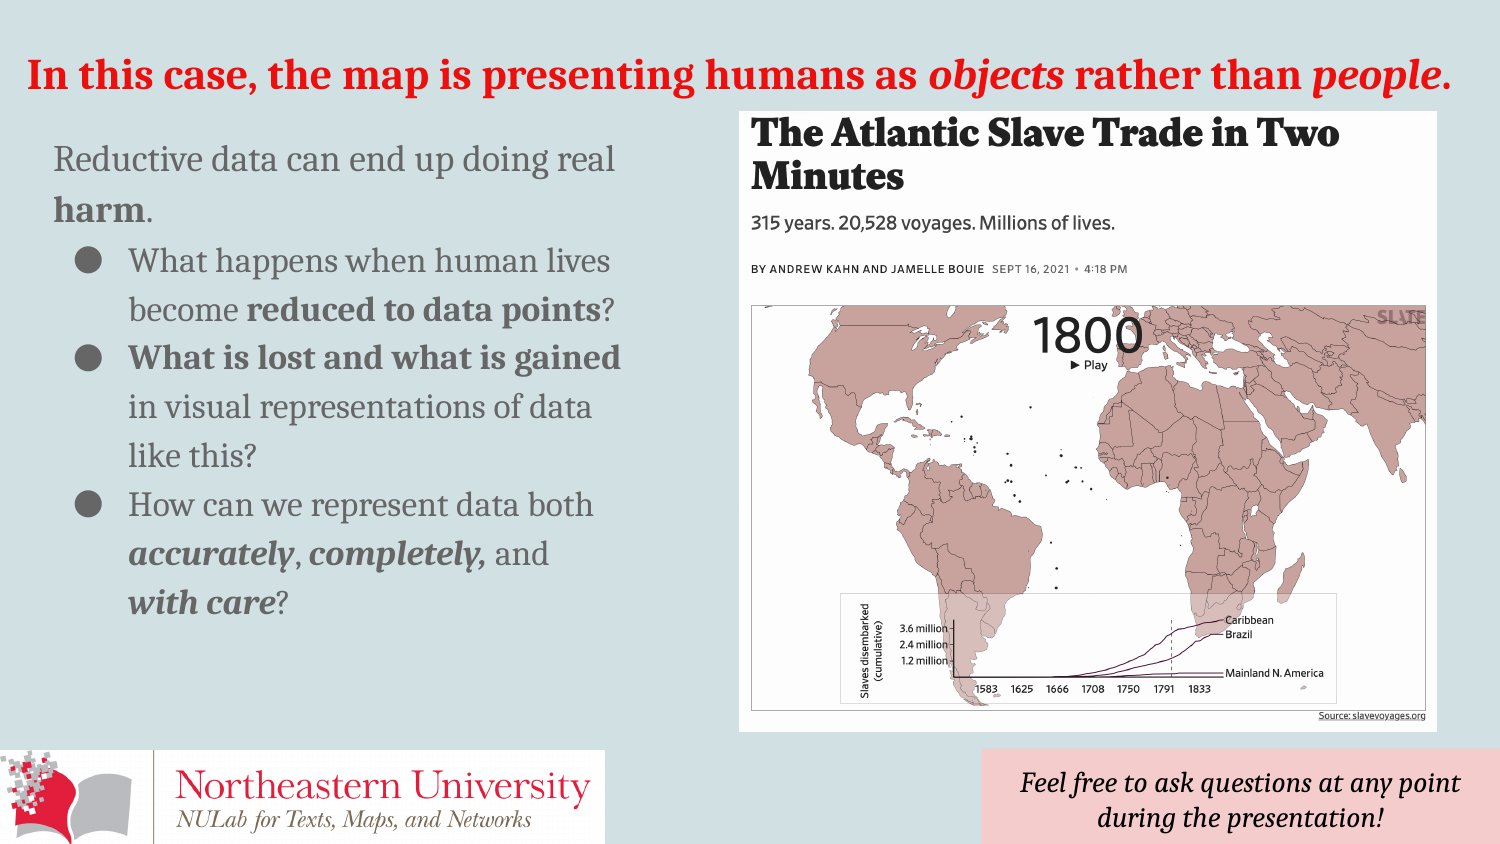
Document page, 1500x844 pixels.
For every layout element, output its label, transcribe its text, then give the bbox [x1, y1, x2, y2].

title In this case, the map is presenting humans as objects rather than people. [11, 22, 1491, 119]
list Reductive data can end up doing real harm. What happens when human lives become reduced to data points? What is lost and what is gained in visual representations of data like this? How can we represent data both accurately, completely, and with care? [38, 119, 639, 711]
picture [0, 750, 605, 844]
picture [739, 111, 1437, 733]
